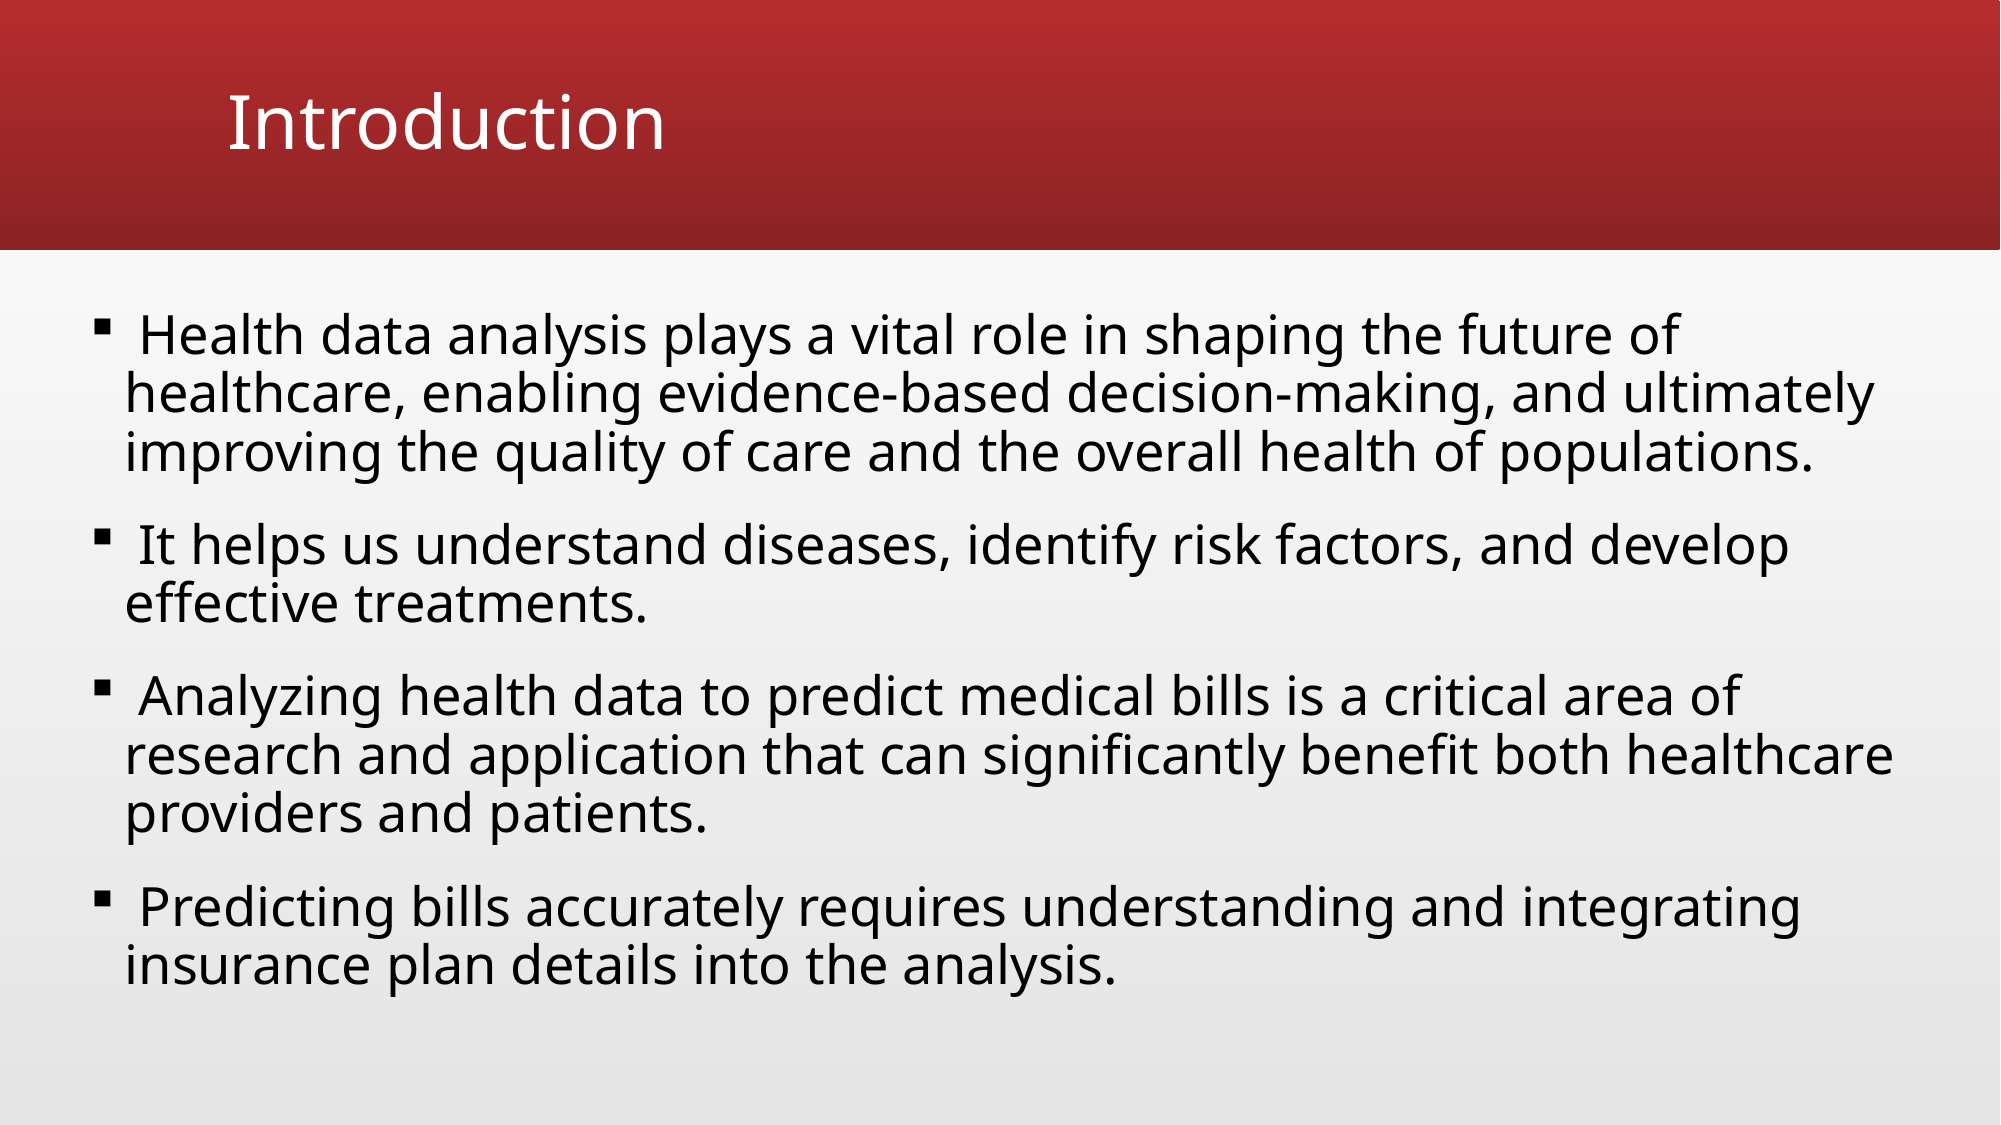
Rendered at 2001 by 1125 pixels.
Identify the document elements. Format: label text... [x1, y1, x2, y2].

list Health data analysis plays a vital role in shaping the future of healthcare, enabling evidence-based decision-making, and ultimately improving the quality of care and the overall health of populations. It helps us understand diseases, identify risk factors, and develop effective treatments. Analyzing health data to predict medical bills is a critical area of research and application that can significantly benefit both healthcare providers and patients. Predicting bills accurately requires understanding and integrating insurance plan details into the analysis. [75, 299, 1925, 1050]
title Introduction [212, 16, 1825, 234]
